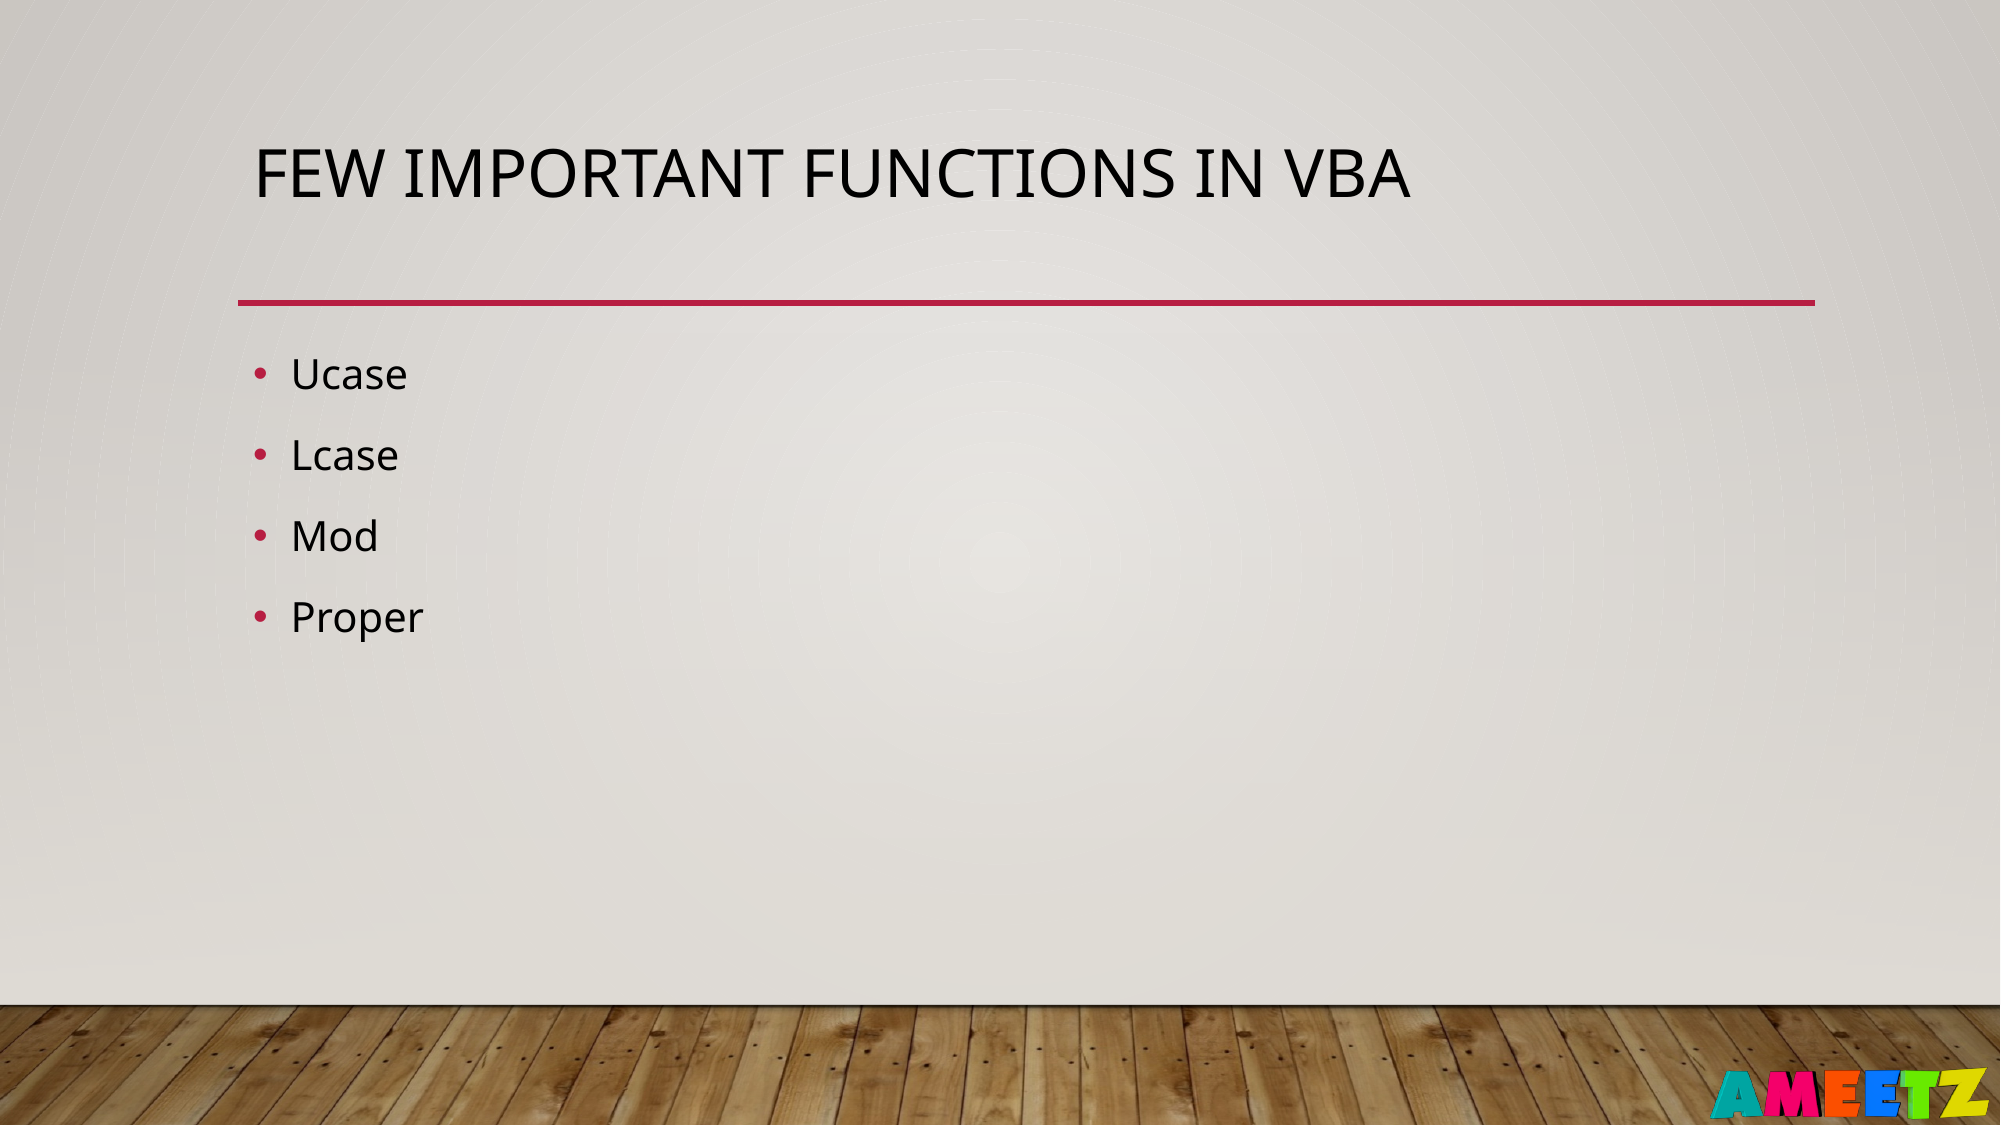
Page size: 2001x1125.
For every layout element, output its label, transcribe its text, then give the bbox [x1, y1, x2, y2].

list Ucase Lcase Mod Proper [238, 330, 1814, 897]
picture [0, 1005, 2001, 1125]
title Few important functions in VBA [238, 131, 1814, 305]
